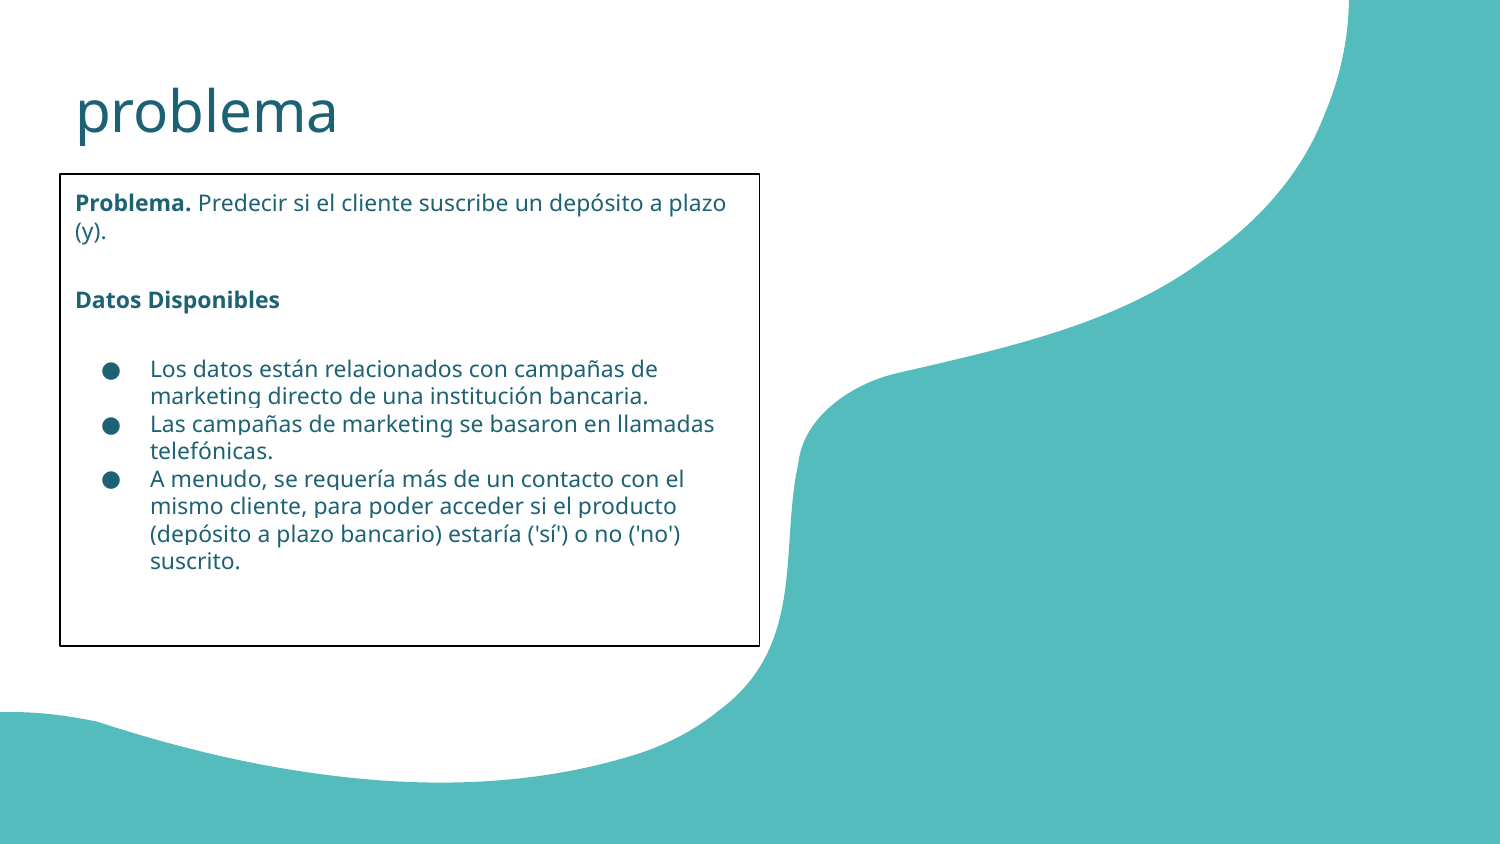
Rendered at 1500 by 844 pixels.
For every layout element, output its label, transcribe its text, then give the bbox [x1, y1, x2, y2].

title problema [60, 59, 603, 154]
list Problema. Predecir si el cliente suscribe un depósito a plazo (y). Datos Disponibles Los datos están relacionados con campañas de marketing directo de una institución bancaria. Las campañas de marketing se basaron en llamadas telefónicas. A menudo, se requería más de un contacto con el mismo cliente, para poder acceder si el producto (depósito a plazo bancario) estaría ('sí') o no ('no') suscrito. [60, 173, 760, 646]
